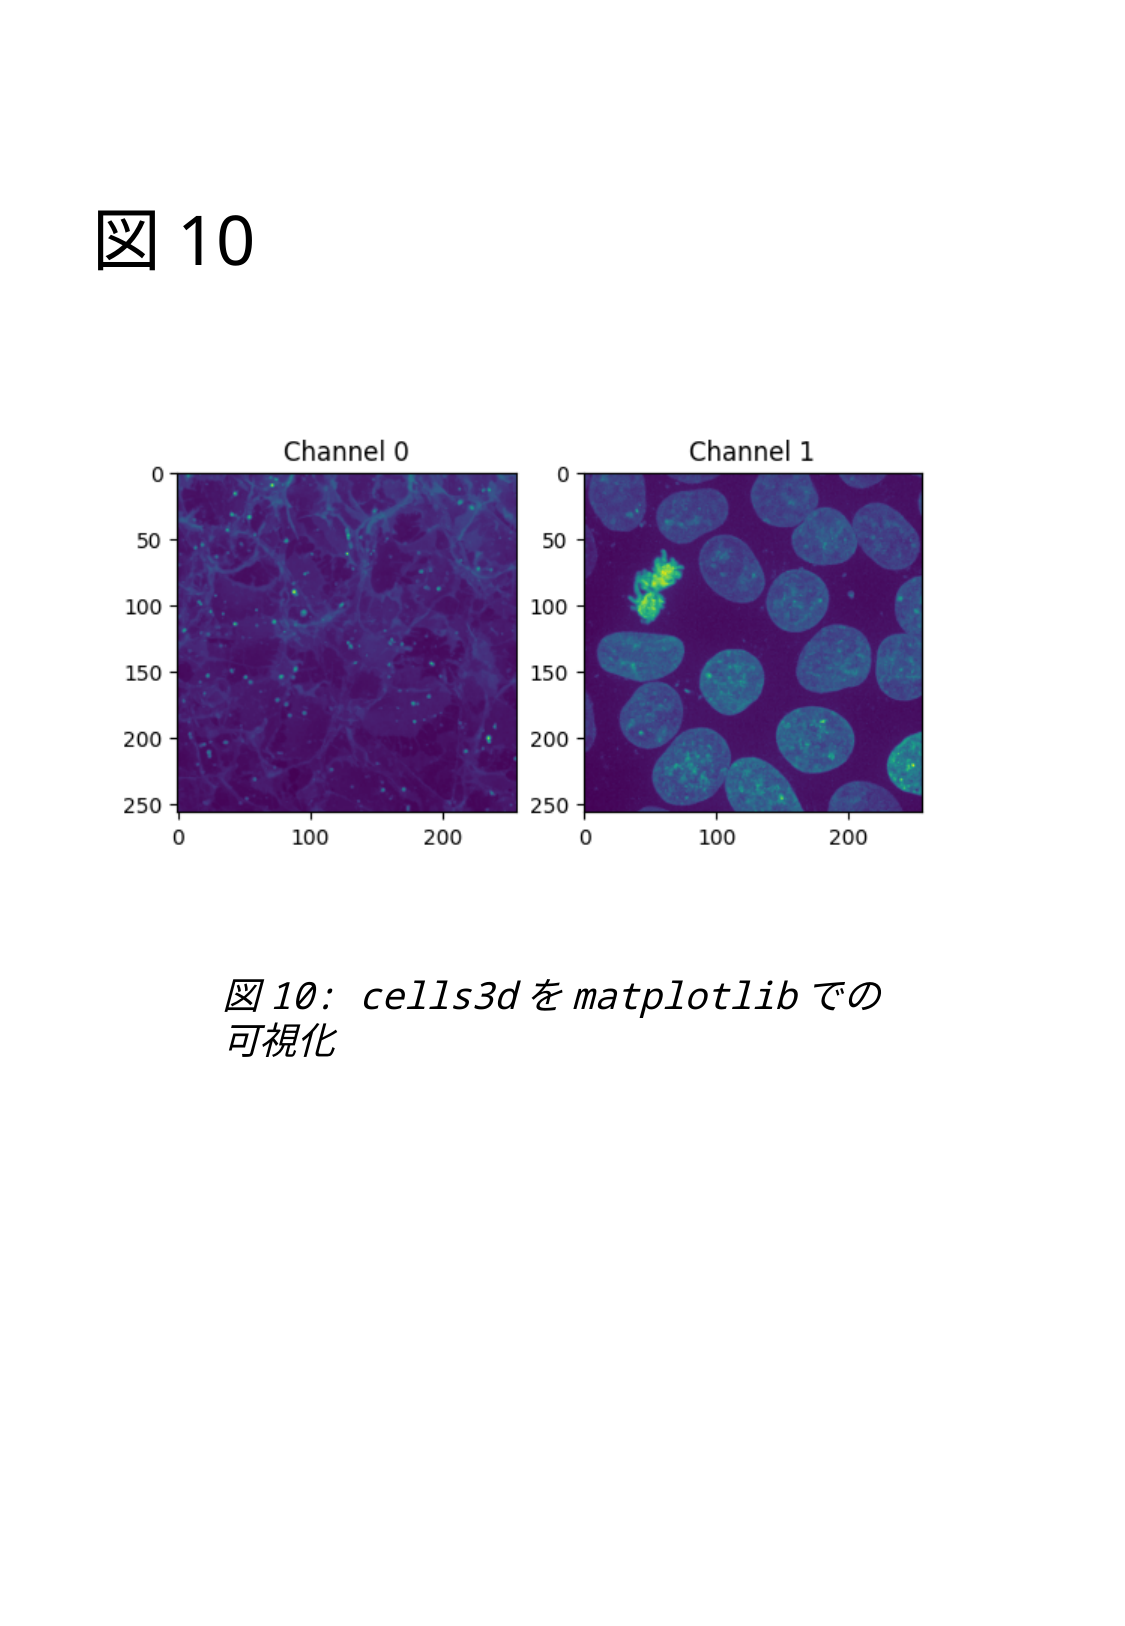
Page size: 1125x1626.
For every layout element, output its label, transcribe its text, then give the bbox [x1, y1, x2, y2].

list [108, 425, 937, 863]
title 図10 [77, 86, 1048, 401]
text_box 図10: cells3dをmatplotlibでの可視化 [207, 964, 927, 1069]
